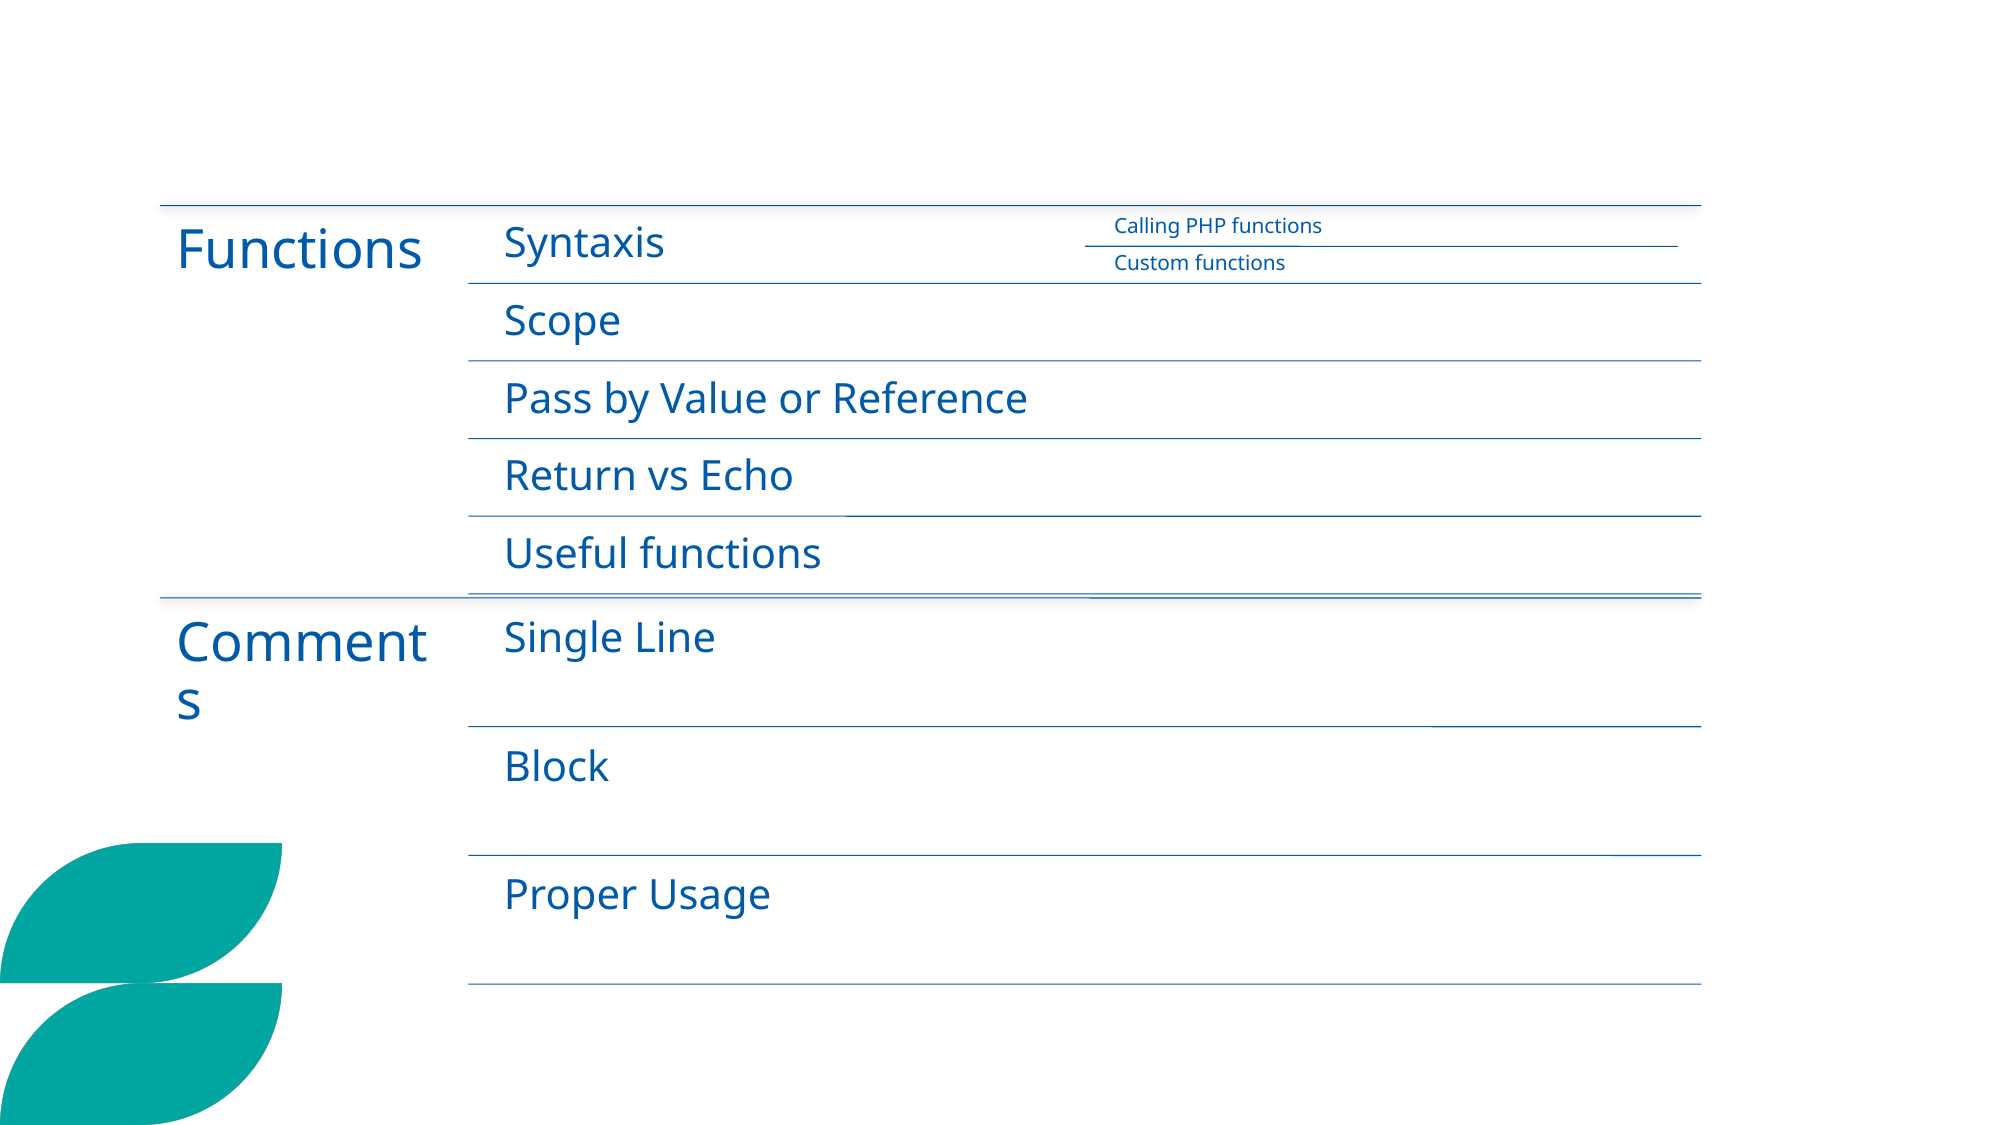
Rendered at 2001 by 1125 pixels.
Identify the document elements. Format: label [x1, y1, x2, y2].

list [160, 205, 1702, 991]
picture [0, 843, 282, 1125]
